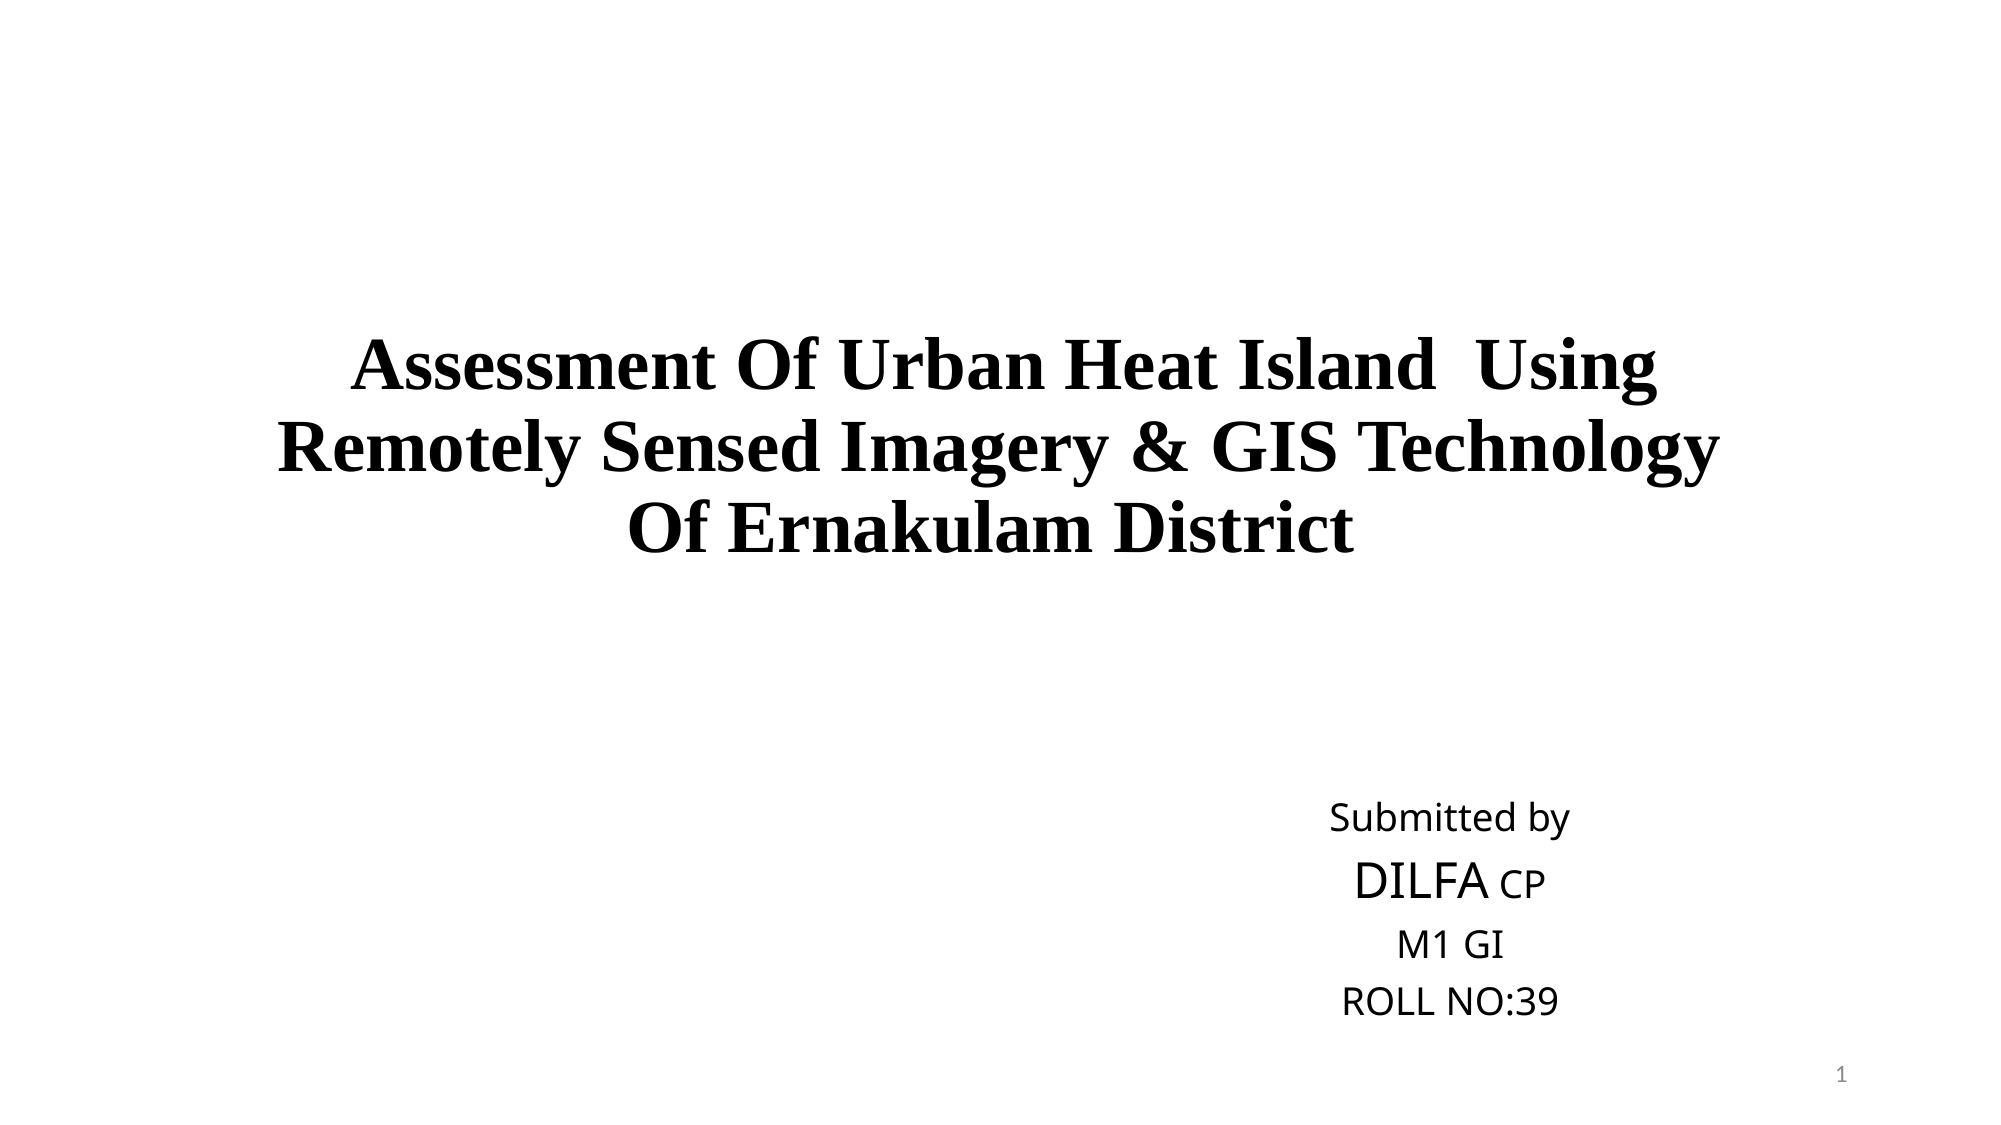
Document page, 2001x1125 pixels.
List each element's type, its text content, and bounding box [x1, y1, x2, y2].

subtitle Submitted by DILFA CP M1 GI ROLL NO:39 [1028, 790, 1872, 1033]
slide_number 1 [1412, 1042, 1863, 1103]
title Assessment Of Urban Heat Island Using Remotely Sensed Imagery & GIS Technology Of Ernakulam District [249, 184, 1750, 576]
